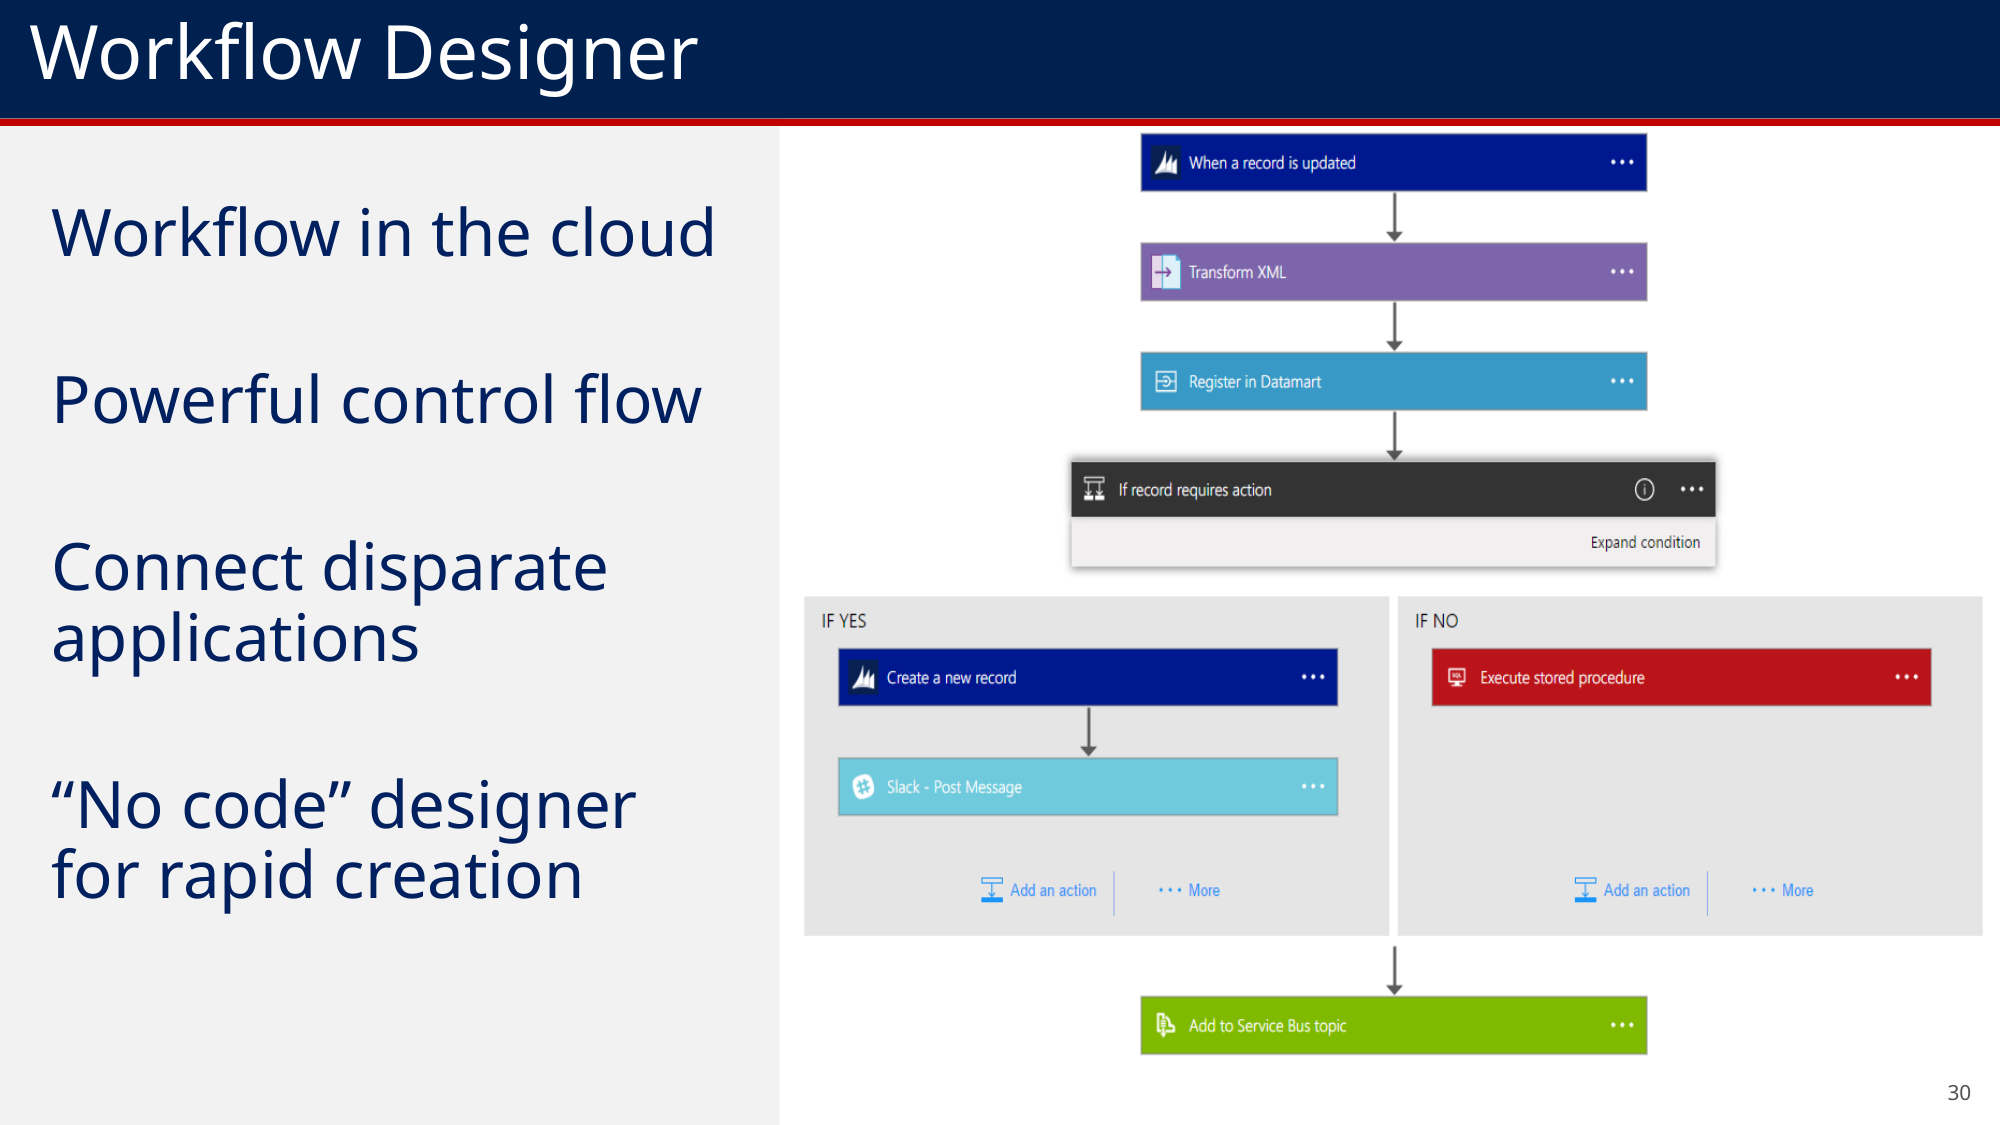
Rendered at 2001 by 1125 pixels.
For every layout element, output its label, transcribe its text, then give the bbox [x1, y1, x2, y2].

text_box 30 [1925, 1072, 1986, 1112]
text_box Workflow Designer [0, 0, 2000, 119]
picture [799, 129, 1987, 1069]
text_box [0, 119, 2000, 127]
text_box Workflow in the cloud Powerful control flow Connect disparate applications “No code” designer for rapid creation [22, 176, 771, 1007]
